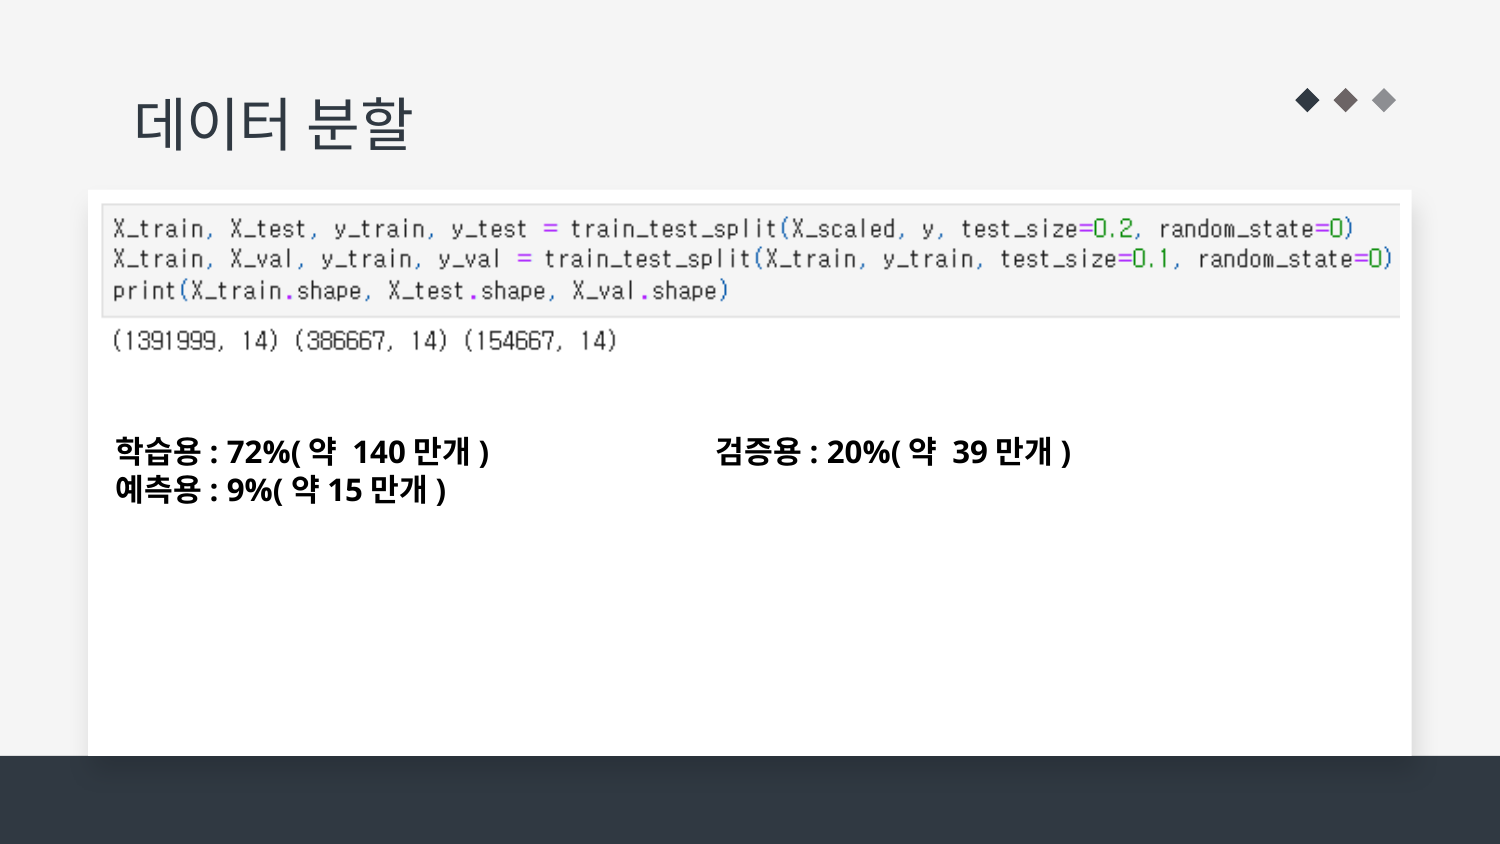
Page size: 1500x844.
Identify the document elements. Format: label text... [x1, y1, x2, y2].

picture [100, 202, 1400, 367]
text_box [1295, 87, 1397, 113]
text_box 학습용: 72%(약 140만개) 검증용: 20%(약 39만개) 예측용: 9%(약15만개) [100, 417, 1399, 523]
title 데이터 분할 [118, 72, 1382, 167]
